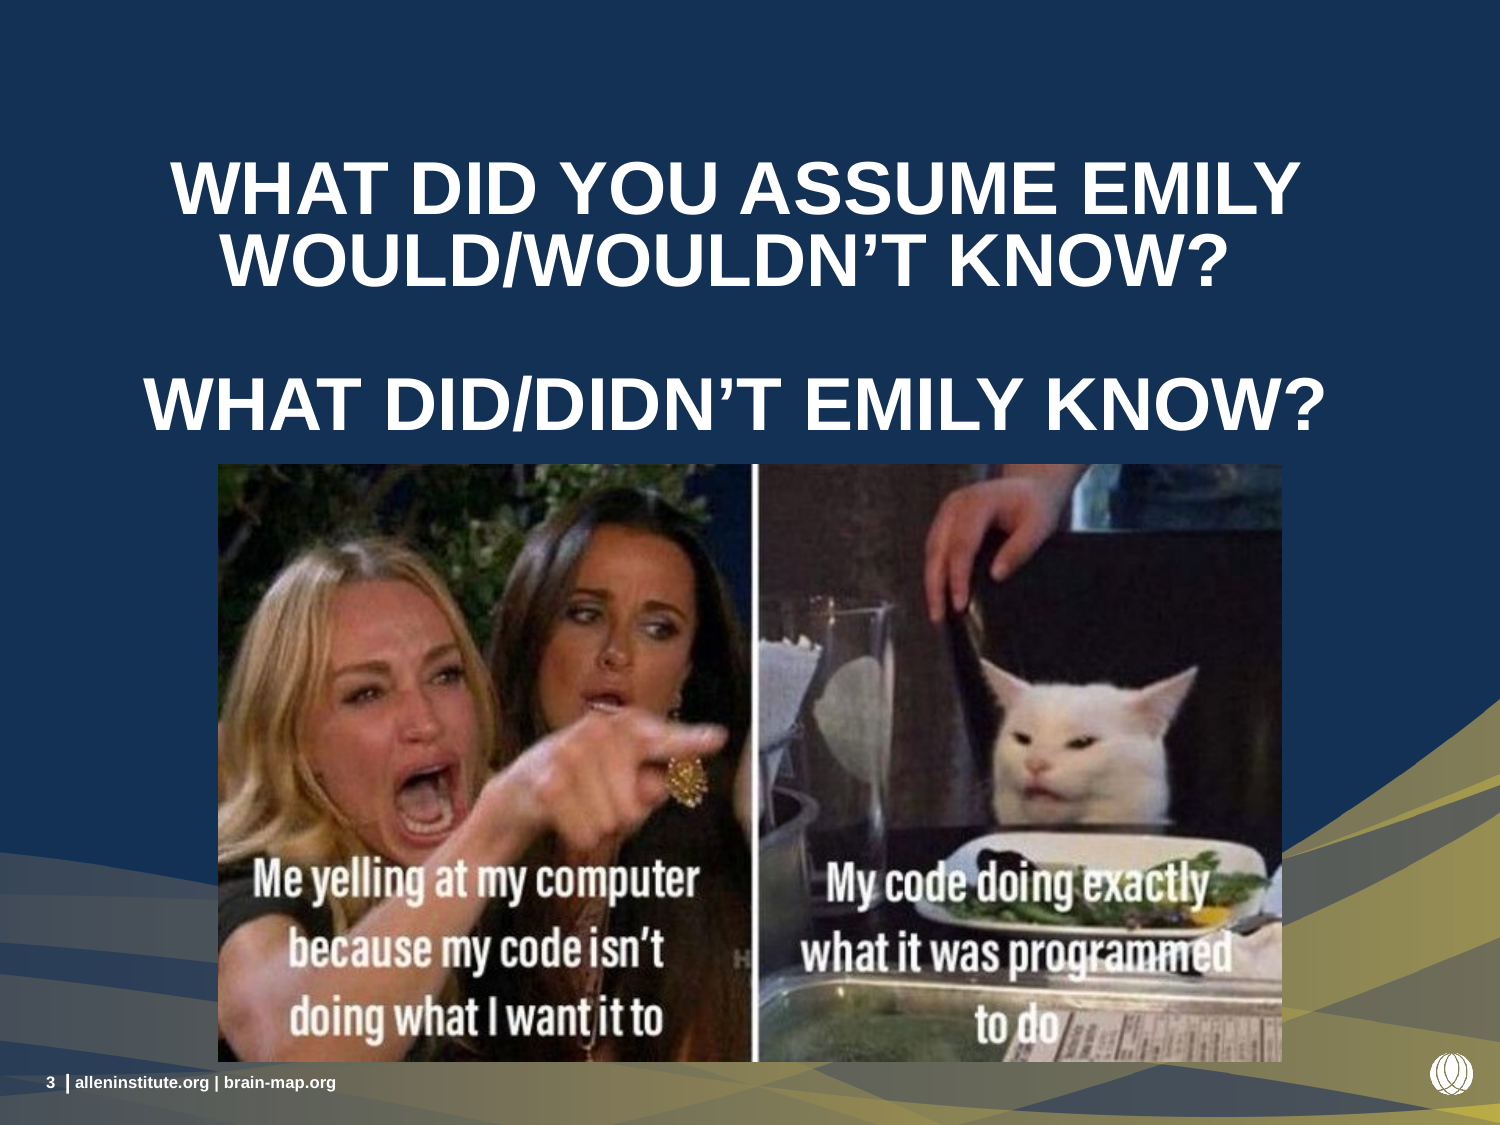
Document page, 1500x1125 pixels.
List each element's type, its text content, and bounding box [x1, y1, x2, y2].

footer alleninstitute.org | brain-map.org [75, 1061, 1374, 1093]
slide_number 3 [6, 1061, 56, 1093]
picture [0, 0, 1500, 1125]
title What did you Assume Emily would/wouldn’t know? What did/didn’t EMILY know? [98, 91, 1374, 453]
